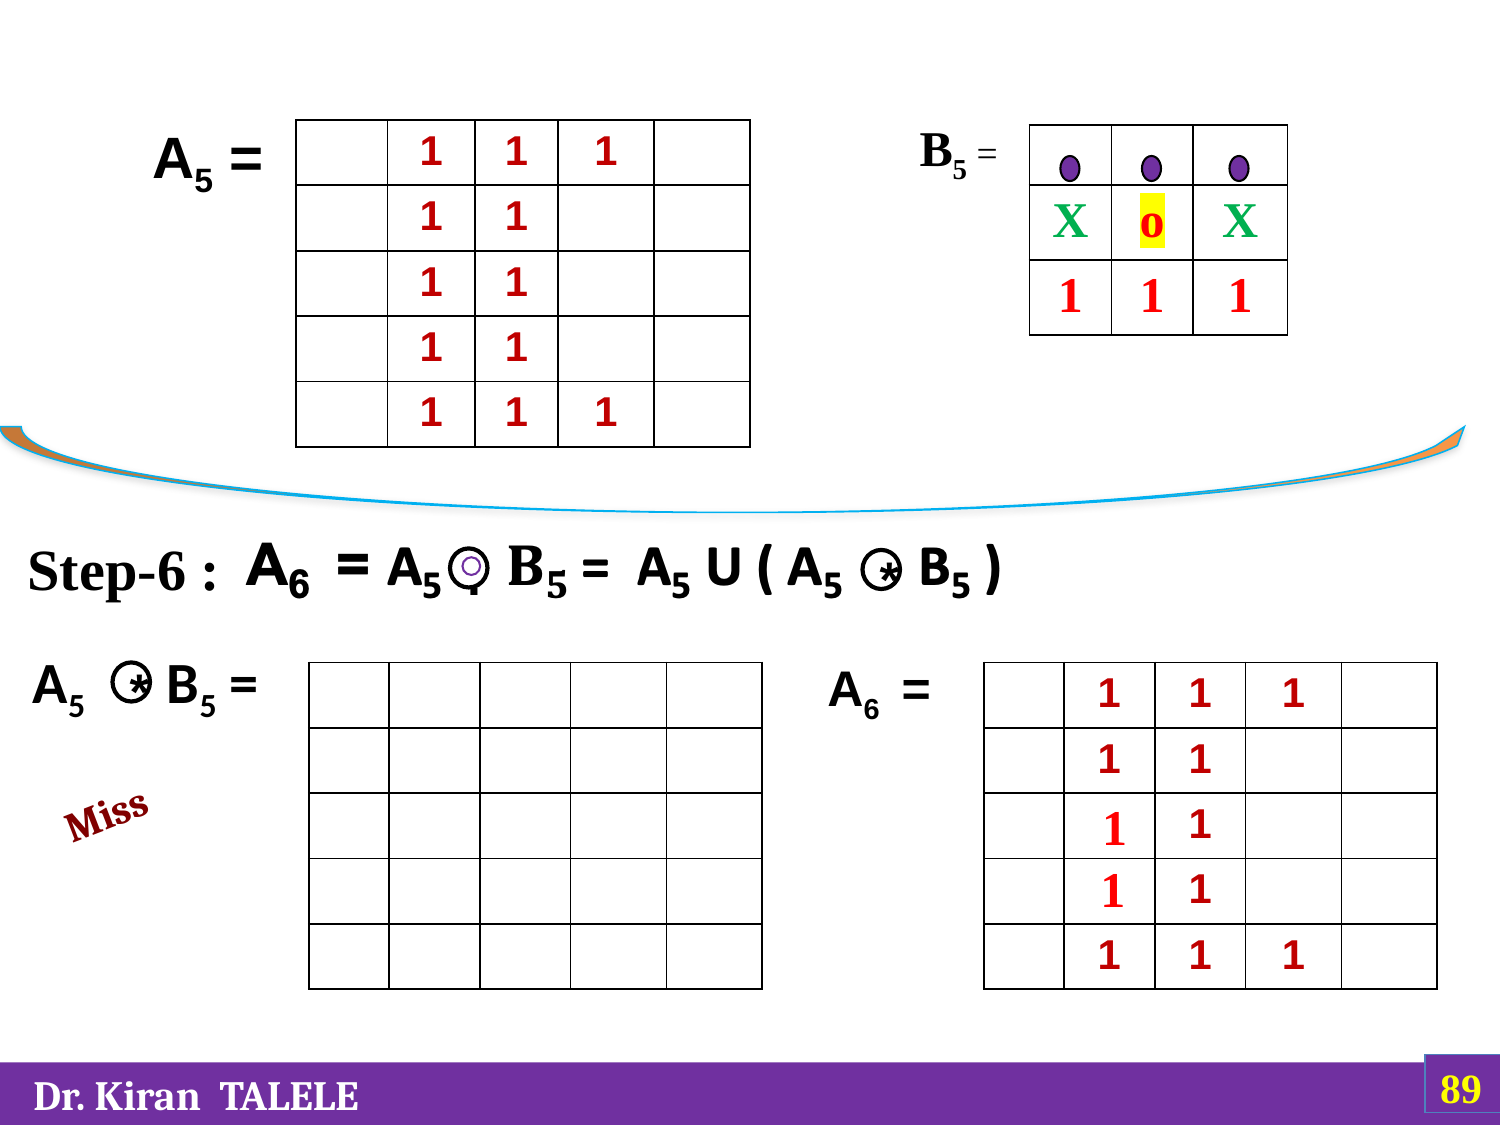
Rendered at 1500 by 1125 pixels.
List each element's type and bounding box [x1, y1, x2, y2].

table_cell [1342, 925, 1436, 988]
table_cell [481, 925, 570, 988]
table_cell [481, 794, 570, 858]
table_cell [1194, 261, 1287, 334]
text_box [1060, 156, 1080, 182]
table_cell [1156, 859, 1245, 923]
table_cell [667, 925, 761, 988]
table_header [1156, 663, 1245, 727]
table_cell [476, 317, 557, 381]
table_cell [1112, 261, 1192, 334]
table_cell [655, 382, 749, 446]
table_cell [1194, 186, 1287, 259]
text_box [812, 649, 963, 733]
table_cell [1030, 261, 1111, 334]
text_box [0, 1054, 1500, 1125]
table_header [388, 121, 474, 184]
table_cell [476, 382, 557, 446]
table_cell [390, 794, 479, 858]
table_cell [985, 925, 1063, 988]
table_cell [310, 729, 388, 792]
text_box [137, 112, 283, 208]
table_header [571, 663, 666, 727]
table_header [476, 121, 557, 184]
table_cell [667, 859, 761, 923]
table_header [559, 121, 653, 184]
table_cell [571, 729, 666, 792]
table_header [310, 663, 388, 727]
table_cell [390, 859, 479, 923]
table_cell [1156, 729, 1245, 792]
table_cell [390, 925, 479, 988]
table_cell [310, 925, 388, 988]
table_cell [571, 925, 666, 988]
table_header [1194, 126, 1287, 184]
table_cell [388, 382, 474, 446]
table_header [1342, 663, 1436, 727]
table_header [1246, 663, 1341, 727]
table_cell [1246, 925, 1341, 988]
table_cell [559, 252, 653, 315]
table_cell [297, 186, 387, 250]
table_cell [1342, 794, 1436, 858]
table_cell [655, 186, 749, 250]
table_cell [297, 382, 387, 446]
text_box [1076, 787, 1150, 845]
table_cell [985, 794, 1063, 858]
table_header [985, 663, 1063, 727]
table_cell [297, 317, 387, 381]
table_cell [310, 794, 388, 858]
text_box [40, 744, 216, 864]
table_cell [390, 729, 479, 792]
table_cell [1065, 794, 1154, 858]
text_box [904, 109, 1016, 193]
table_header [481, 663, 570, 727]
text_box [12, 523, 1051, 612]
table_cell [571, 859, 666, 923]
table_cell [476, 186, 557, 250]
table_cell [1246, 729, 1341, 792]
table_cell [571, 794, 666, 858]
table_header [1065, 663, 1154, 727]
text_box [1141, 155, 1162, 182]
table_cell [388, 317, 474, 381]
table_cell [1156, 794, 1245, 858]
table_cell [1112, 186, 1192, 259]
table_cell [1342, 729, 1436, 792]
table_cell [985, 859, 1063, 923]
table_cell [559, 317, 653, 381]
table_header [667, 663, 761, 727]
table_cell [1065, 729, 1154, 792]
table_cell [1030, 186, 1111, 259]
table_cell [559, 382, 653, 446]
table_header [390, 663, 479, 727]
table_header [655, 121, 749, 184]
table_cell [667, 729, 761, 792]
table_header [1030, 126, 1111, 184]
table_cell [1246, 794, 1341, 858]
table_cell [667, 794, 761, 858]
table_cell [476, 252, 557, 315]
table_cell [1246, 859, 1341, 923]
table_cell [655, 317, 749, 381]
table_cell [310, 859, 388, 923]
text_box [17, 637, 288, 724]
table_header [1112, 126, 1192, 184]
table_cell [1156, 925, 1245, 988]
text_box [1229, 155, 1249, 182]
table_cell [1065, 925, 1154, 988]
table_header [297, 121, 387, 184]
text_box [1074, 849, 1149, 908]
table_cell [1342, 859, 1436, 923]
table_cell [388, 252, 474, 315]
table_cell [481, 859, 570, 923]
table_cell [481, 729, 570, 792]
table_cell [985, 729, 1063, 792]
table_cell [559, 186, 653, 250]
table_cell [1065, 859, 1154, 923]
table_cell [388, 186, 474, 250]
text_box [0, 426, 1465, 513]
table_cell [655, 252, 749, 315]
table_cell [297, 252, 387, 315]
